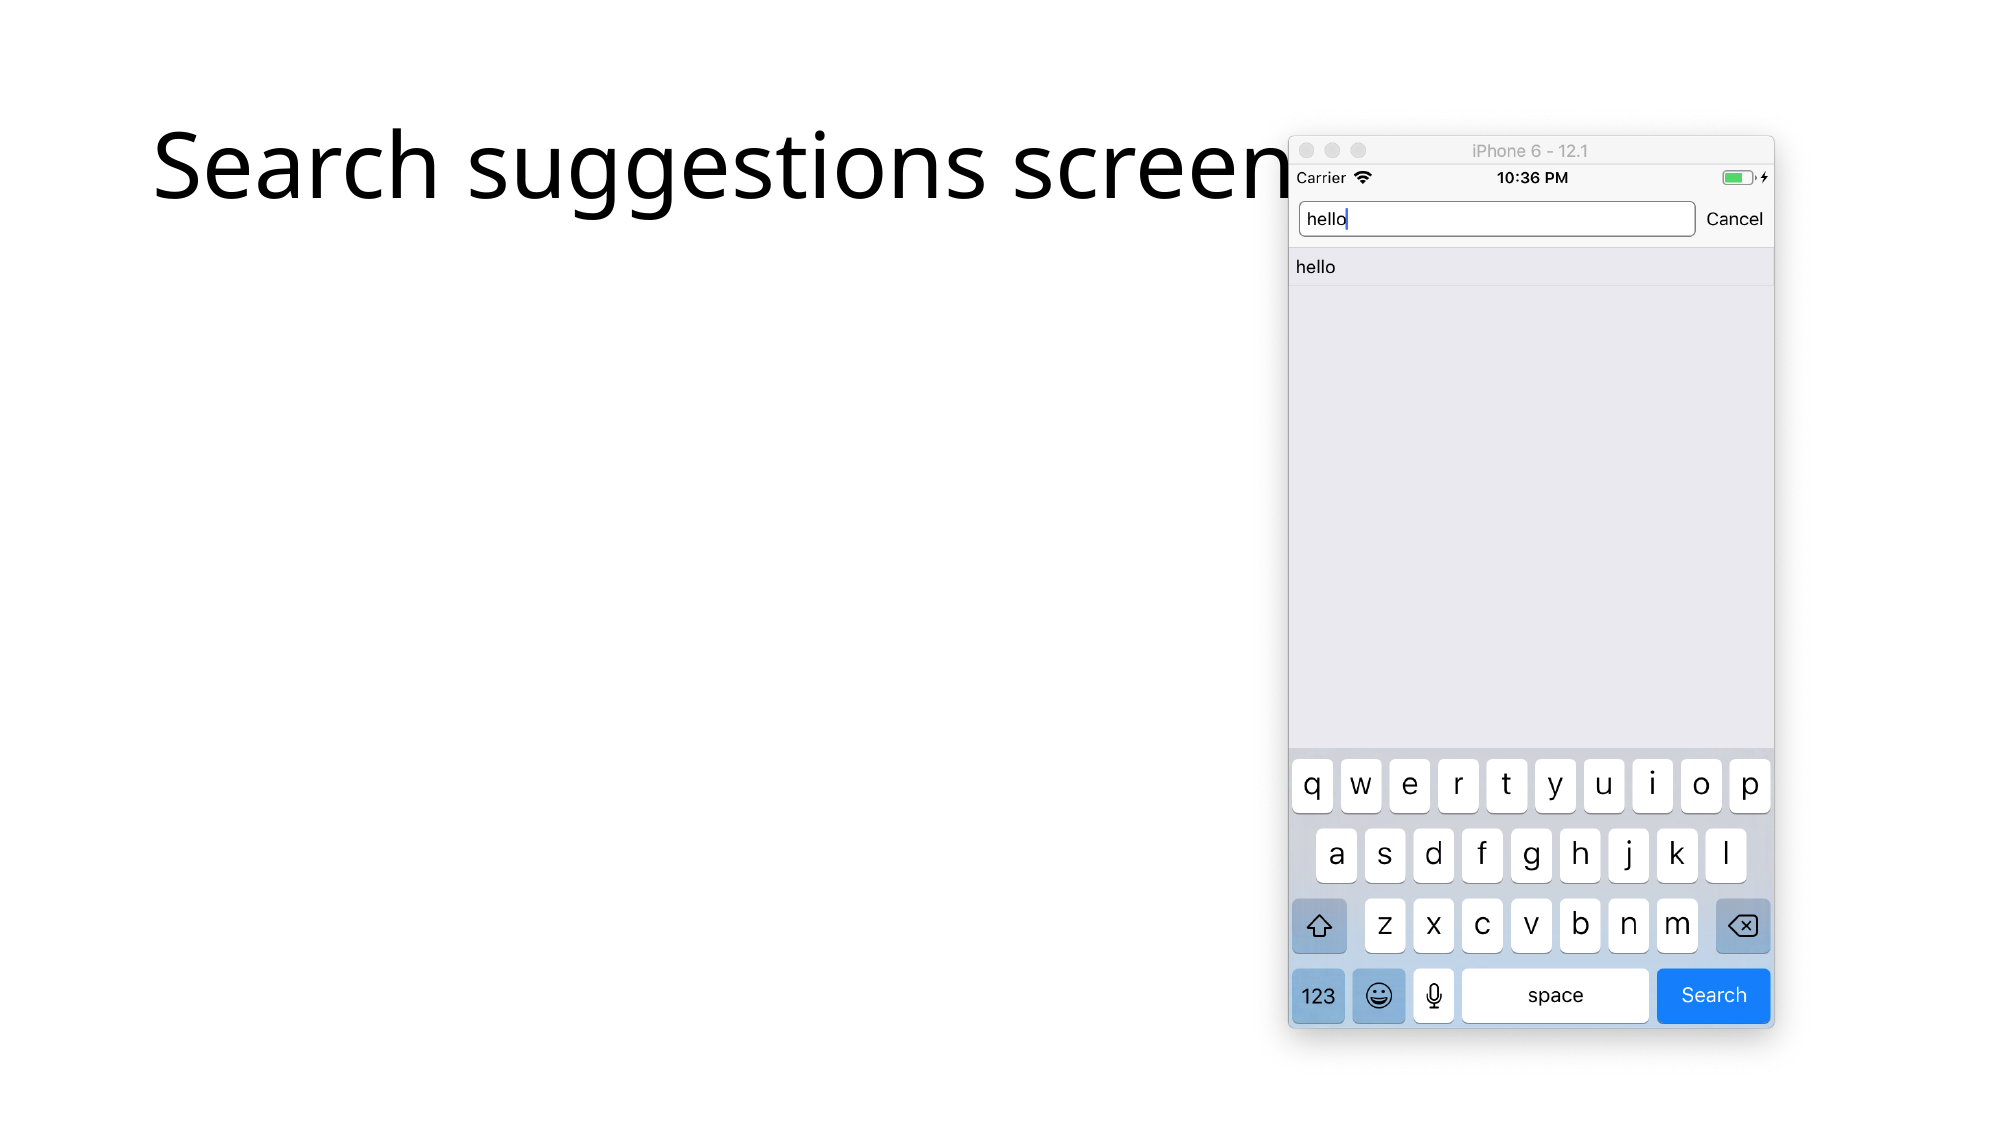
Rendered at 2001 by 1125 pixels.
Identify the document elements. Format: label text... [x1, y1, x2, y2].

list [1244, 102, 1818, 1082]
title Search suggestions screen [137, 59, 1863, 278]
